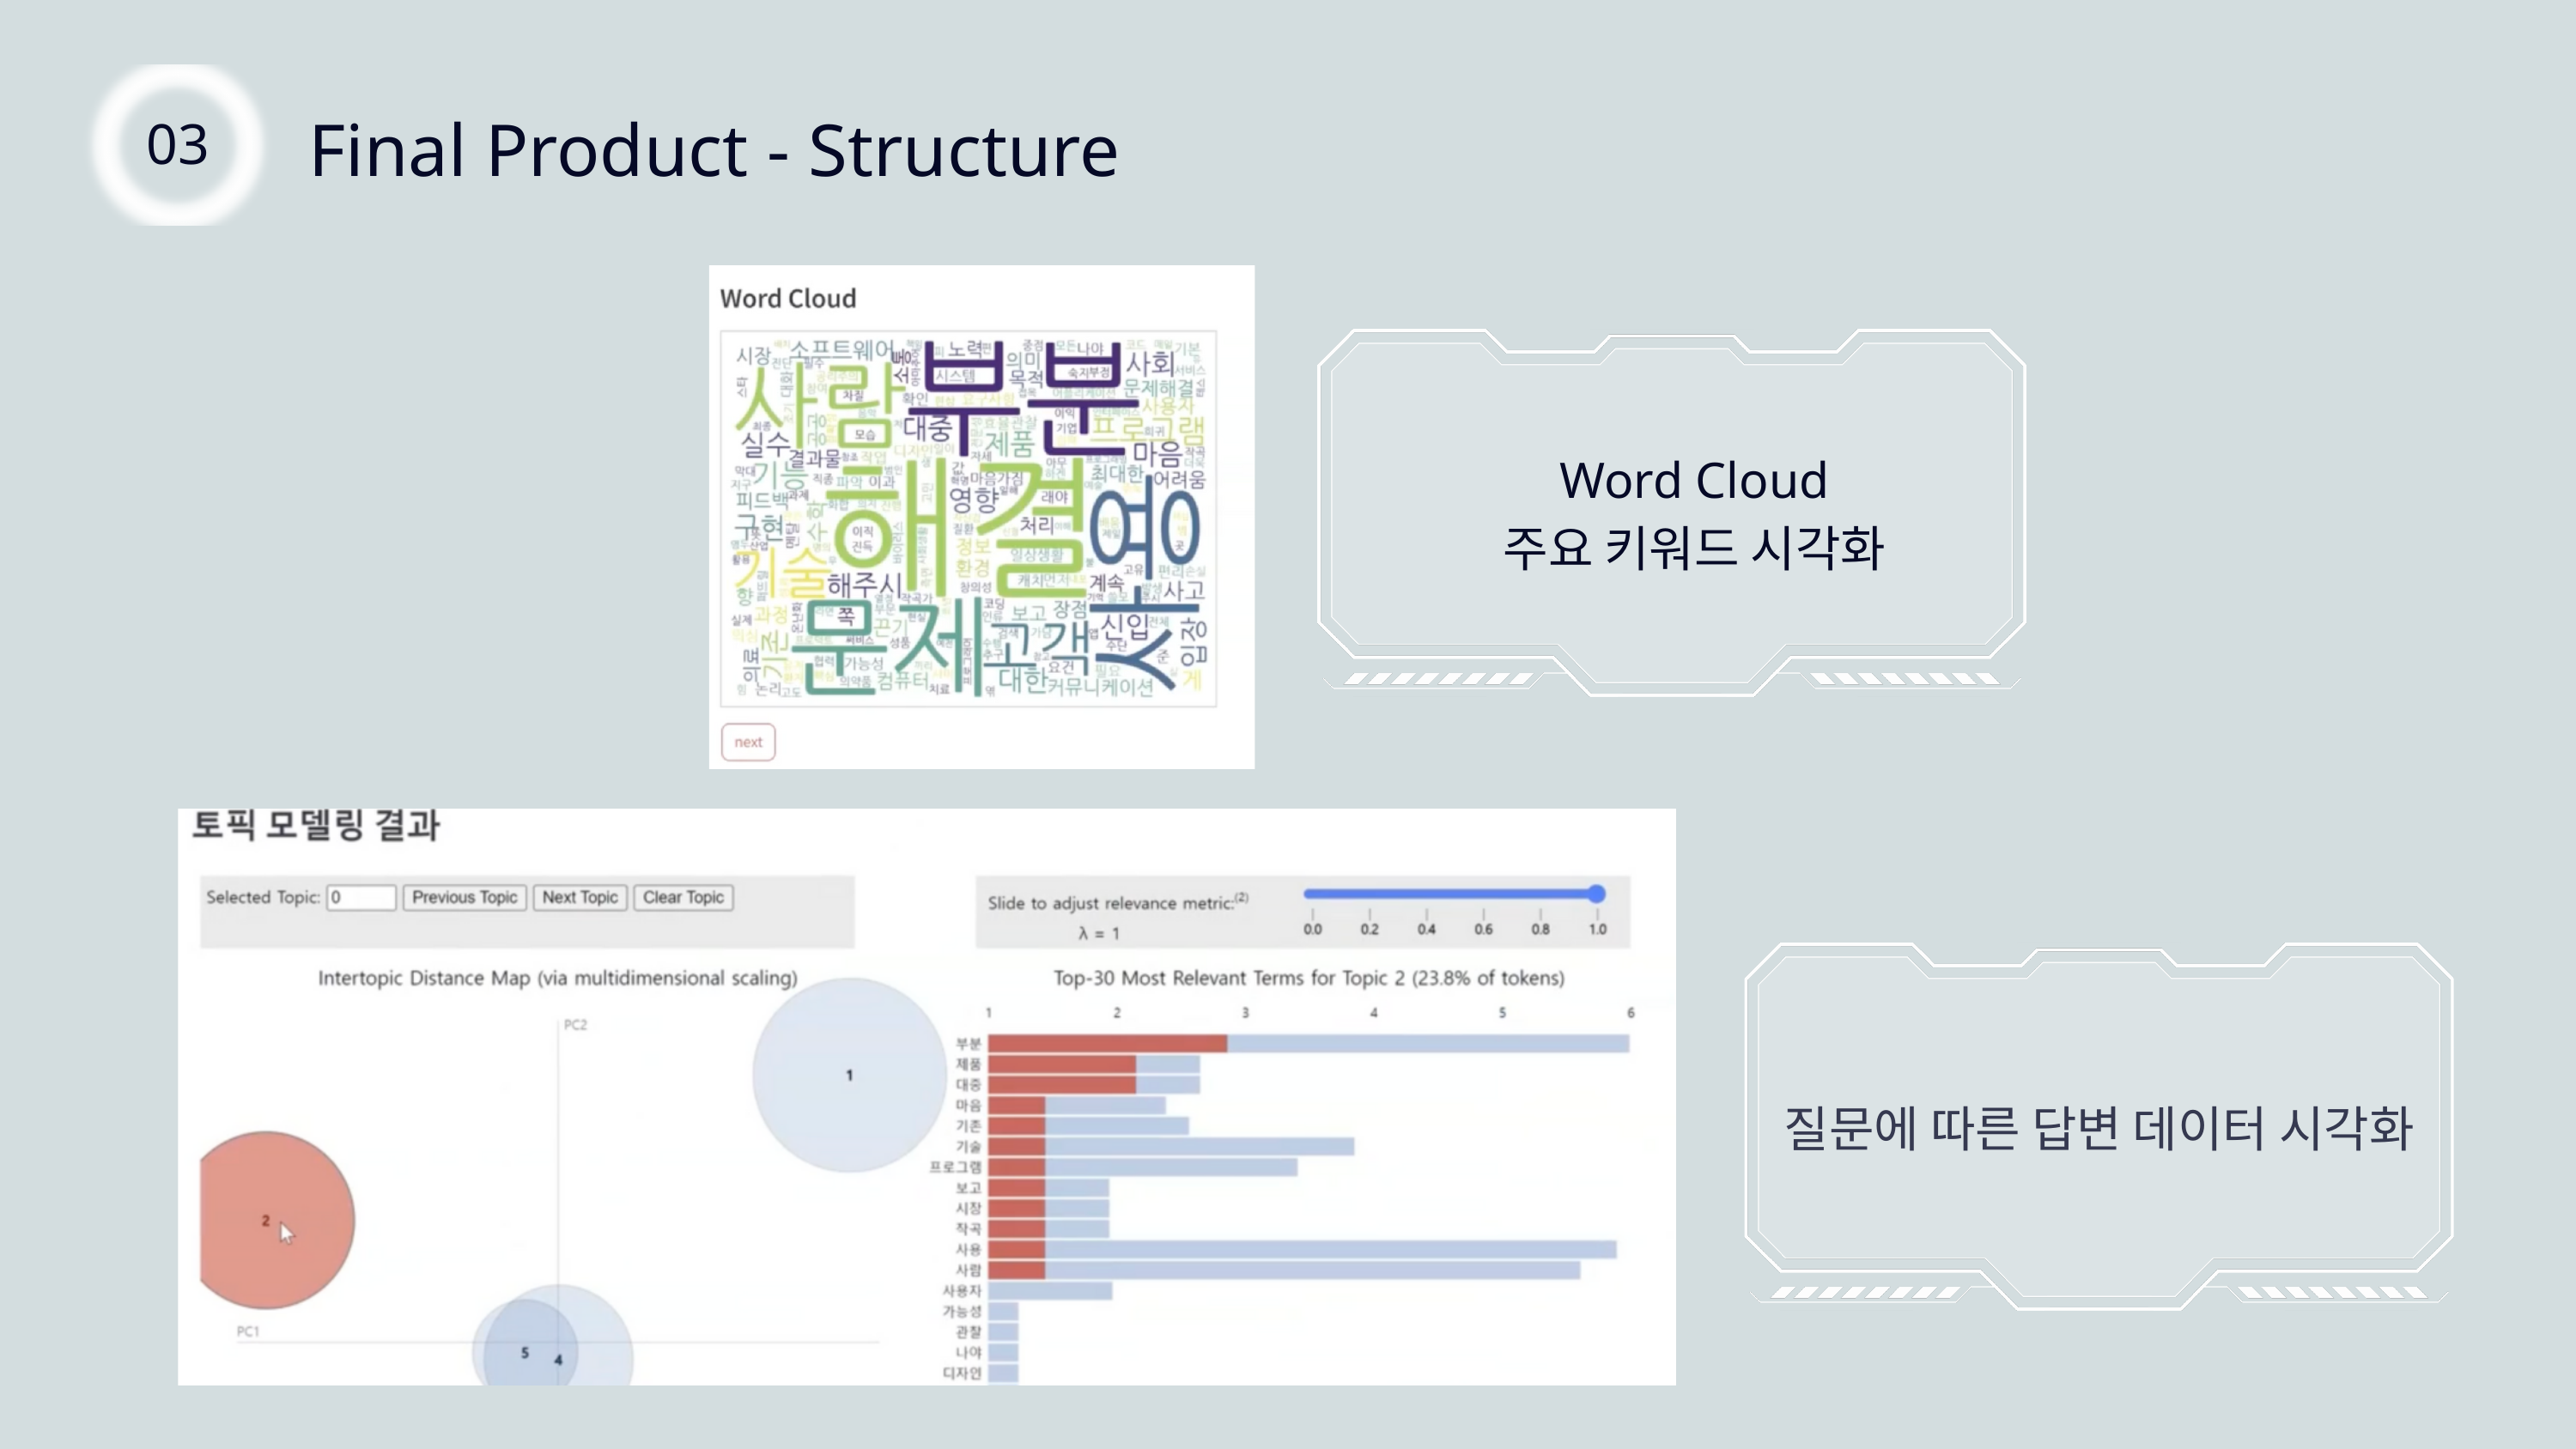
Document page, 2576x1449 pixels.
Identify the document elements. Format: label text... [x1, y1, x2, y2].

text_box [708, 265, 1255, 770]
text_box [178, 809, 1676, 1385]
text_box [79, 64, 276, 226]
text_box [1317, 329, 2027, 697]
text_box Final Product - Structure [308, 90, 2576, 191]
text_box 03 [141, 97, 215, 175]
text_box Word Cloud 주요 키워드 시각화 [1362, 440, 2026, 578]
text_box [1744, 943, 2454, 1311]
